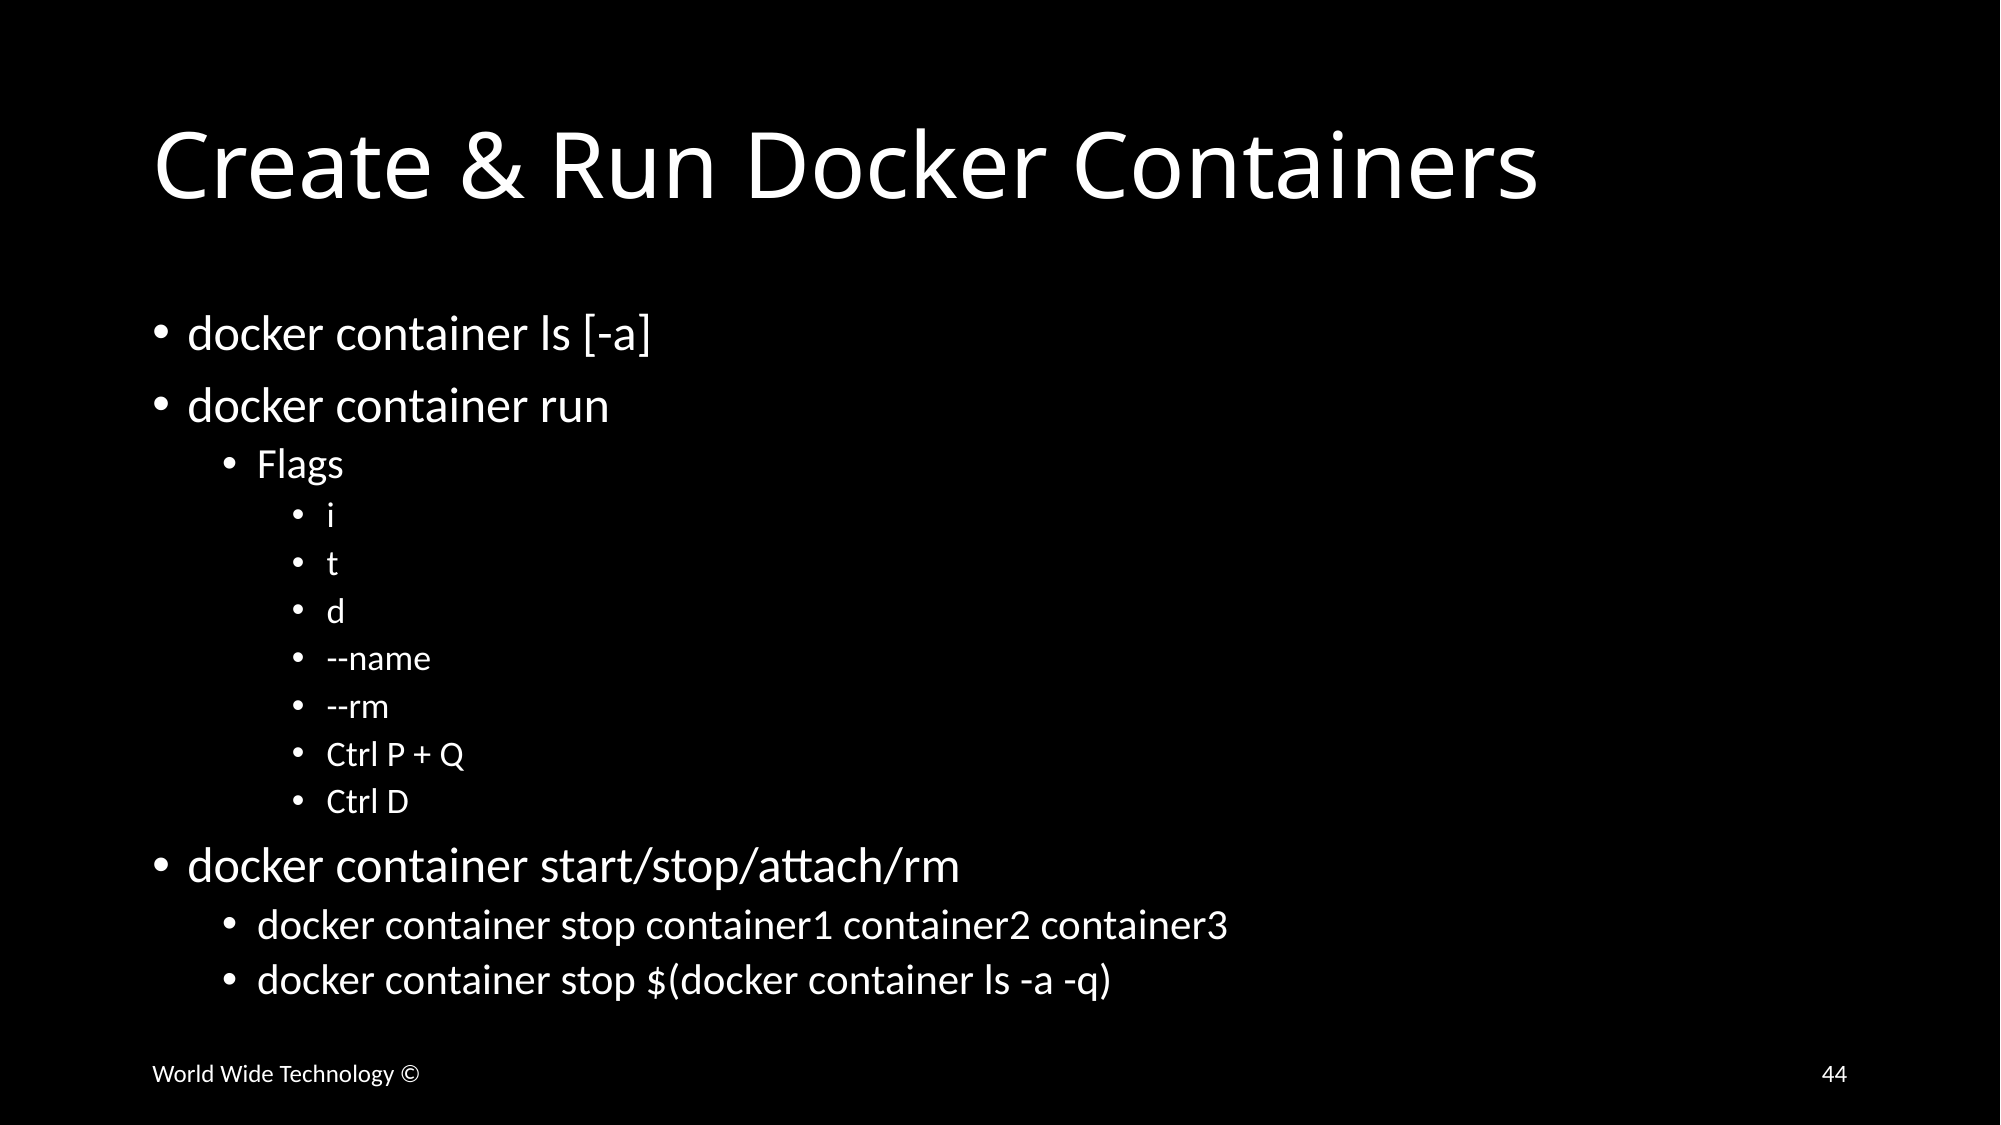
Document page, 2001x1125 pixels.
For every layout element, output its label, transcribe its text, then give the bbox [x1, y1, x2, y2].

slide_number World Wide Technology © [137, 1042, 588, 1103]
list docker container ls [-a] docker container run Flags i t d --name --rm Ctrl P + Q Ctrl D docker container start/stop/attach/rm docker container stop container1 container2 container3 docker container stop $(docker container ls -a -q) [137, 299, 1863, 1014]
slide_number 44 [1412, 1042, 1863, 1103]
title Create & Run Docker Containers [137, 59, 1863, 278]
